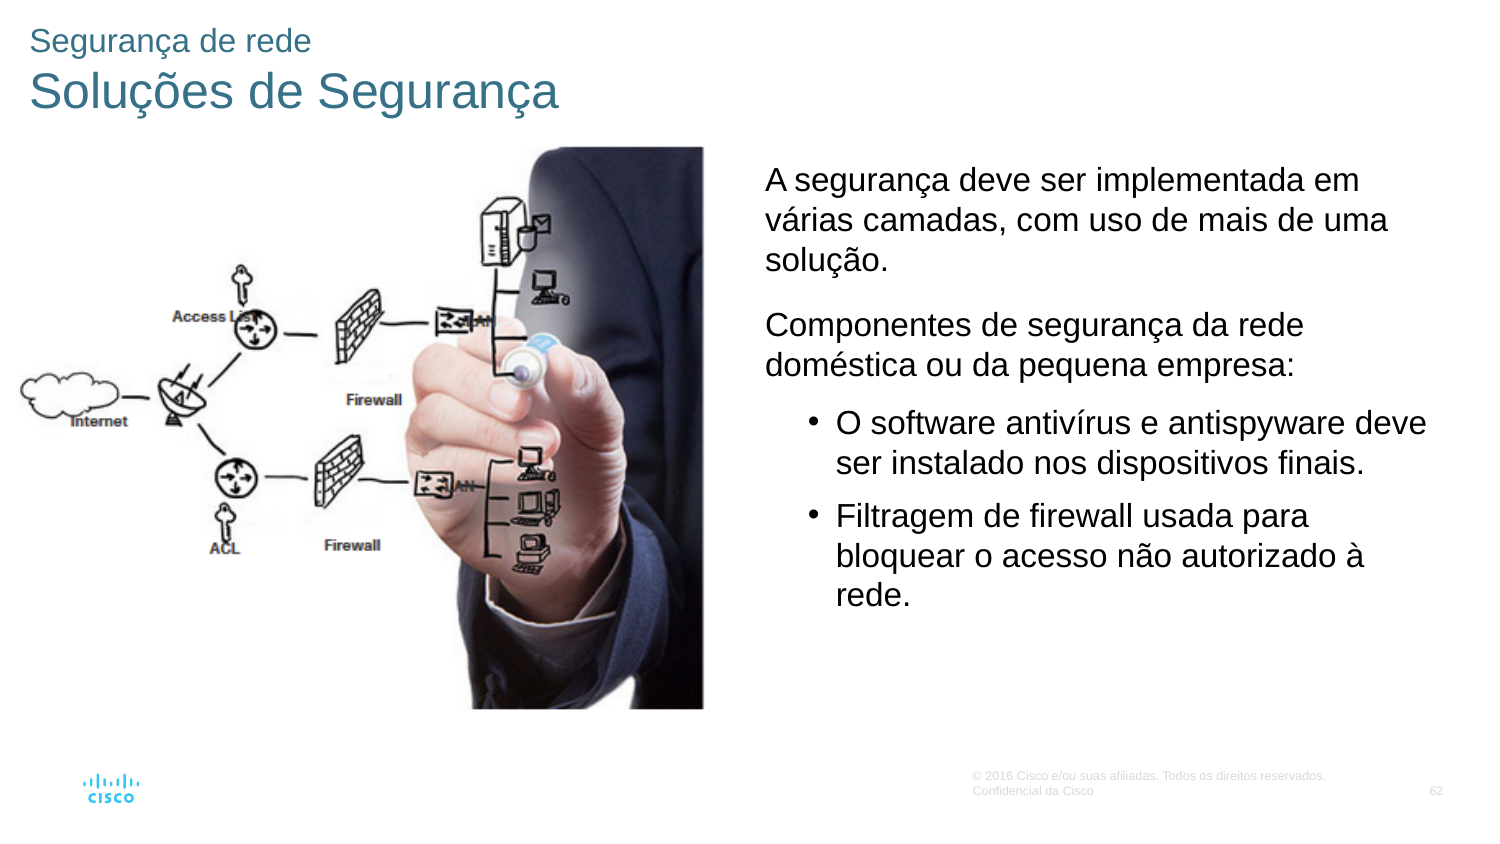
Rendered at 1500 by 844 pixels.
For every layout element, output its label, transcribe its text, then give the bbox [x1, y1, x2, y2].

list A segurança deve ser implementada em várias camadas, com uso de mais de uma solução. Componentes de segurança da rede doméstica ou da pequena empresa: O software antivírus e antispyware deve ser instalado nos dispositivos finais. Filtragem de firewall usada para bloquear o acesso não autorizado à rede. [750, 150, 1474, 662]
title Segurança de rede Soluções de Segurança [14, 6, 714, 131]
picture [14, 144, 714, 722]
